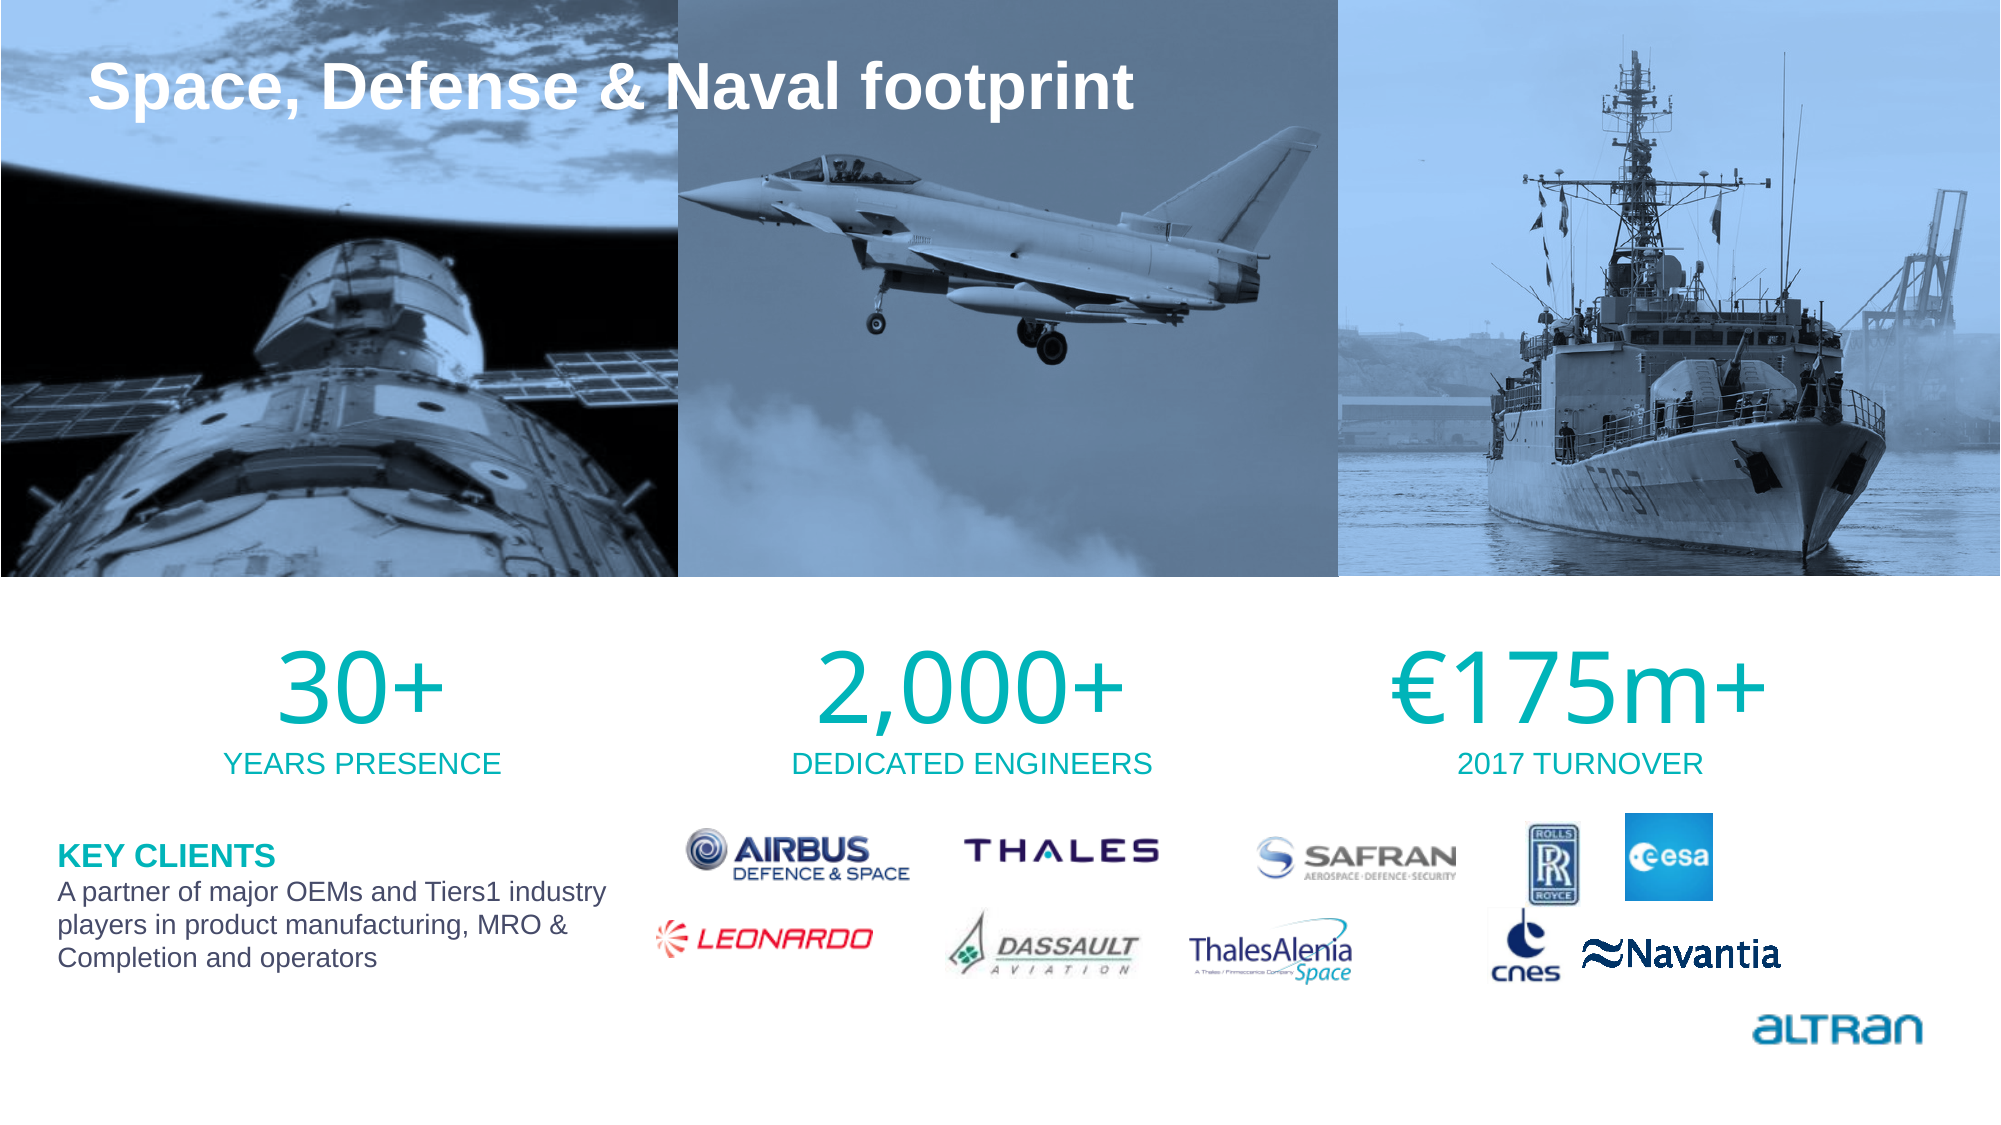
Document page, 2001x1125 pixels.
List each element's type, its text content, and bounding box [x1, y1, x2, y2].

picture [1580, 930, 1785, 973]
picture [666, 808, 930, 901]
picture [1487, 821, 1581, 985]
text_box €175m+ 2017 TURNOVER [1390, 623, 1771, 781]
picture [1255, 836, 1457, 880]
picture [1183, 913, 1357, 991]
text_box 2,000+ DEDICATED ENGINEERS [791, 623, 1153, 781]
picture [1747, 1009, 1929, 1051]
picture [656, 919, 873, 958]
picture [1625, 812, 1713, 901]
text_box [0, 0, 2000, 577]
list KEY CLIENTS A partner of major OEMs and Tiers1 industry players in product manufacturing, MRO & Completion and operators [57, 840, 636, 979]
picture [948, 821, 1176, 878]
picture [945, 906, 1143, 979]
text_box 30+ YEARS PRESENCE [124, 623, 600, 781]
